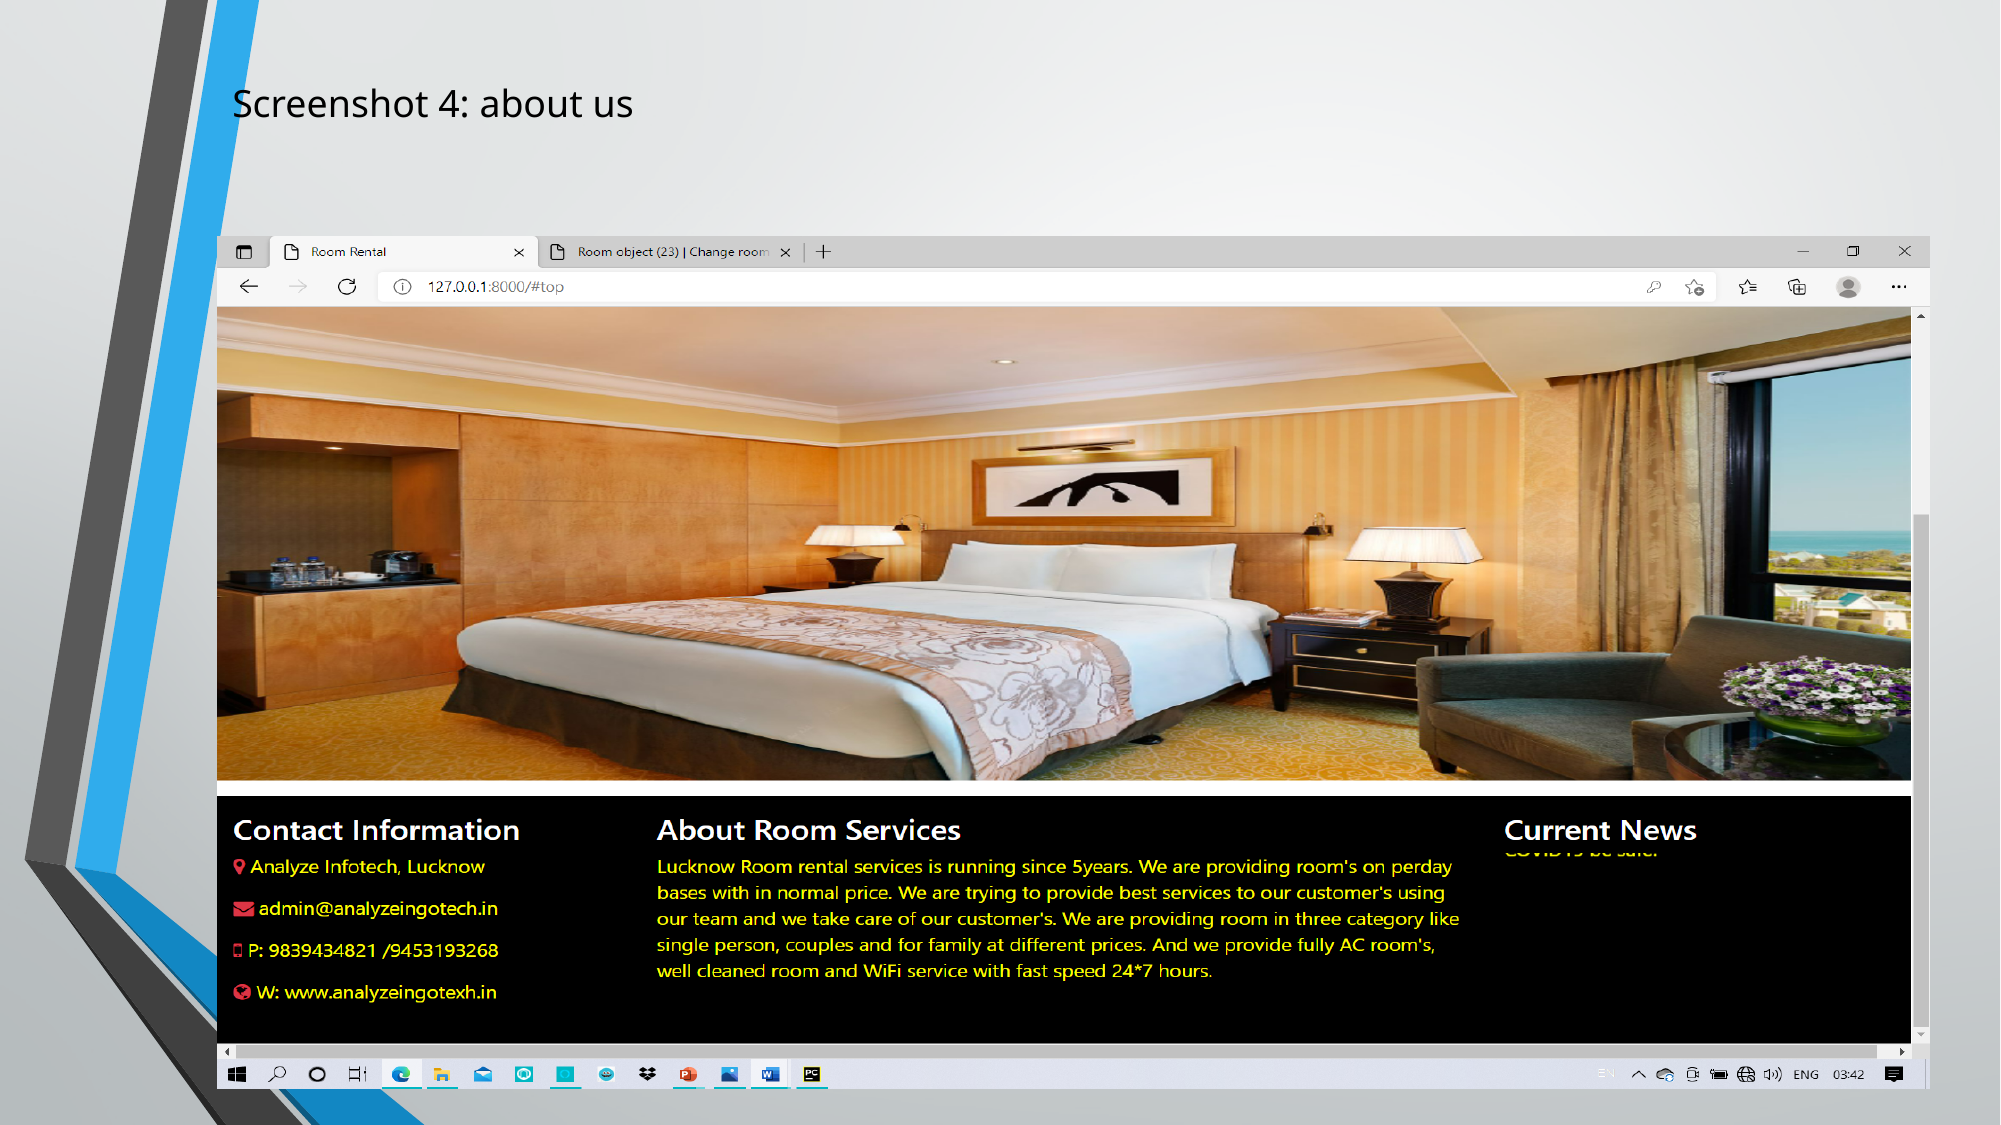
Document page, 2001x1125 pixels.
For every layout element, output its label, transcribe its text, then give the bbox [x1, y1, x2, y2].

text_box Screenshot 4: about us [217, 72, 1218, 132]
picture [217, 236, 1930, 1089]
